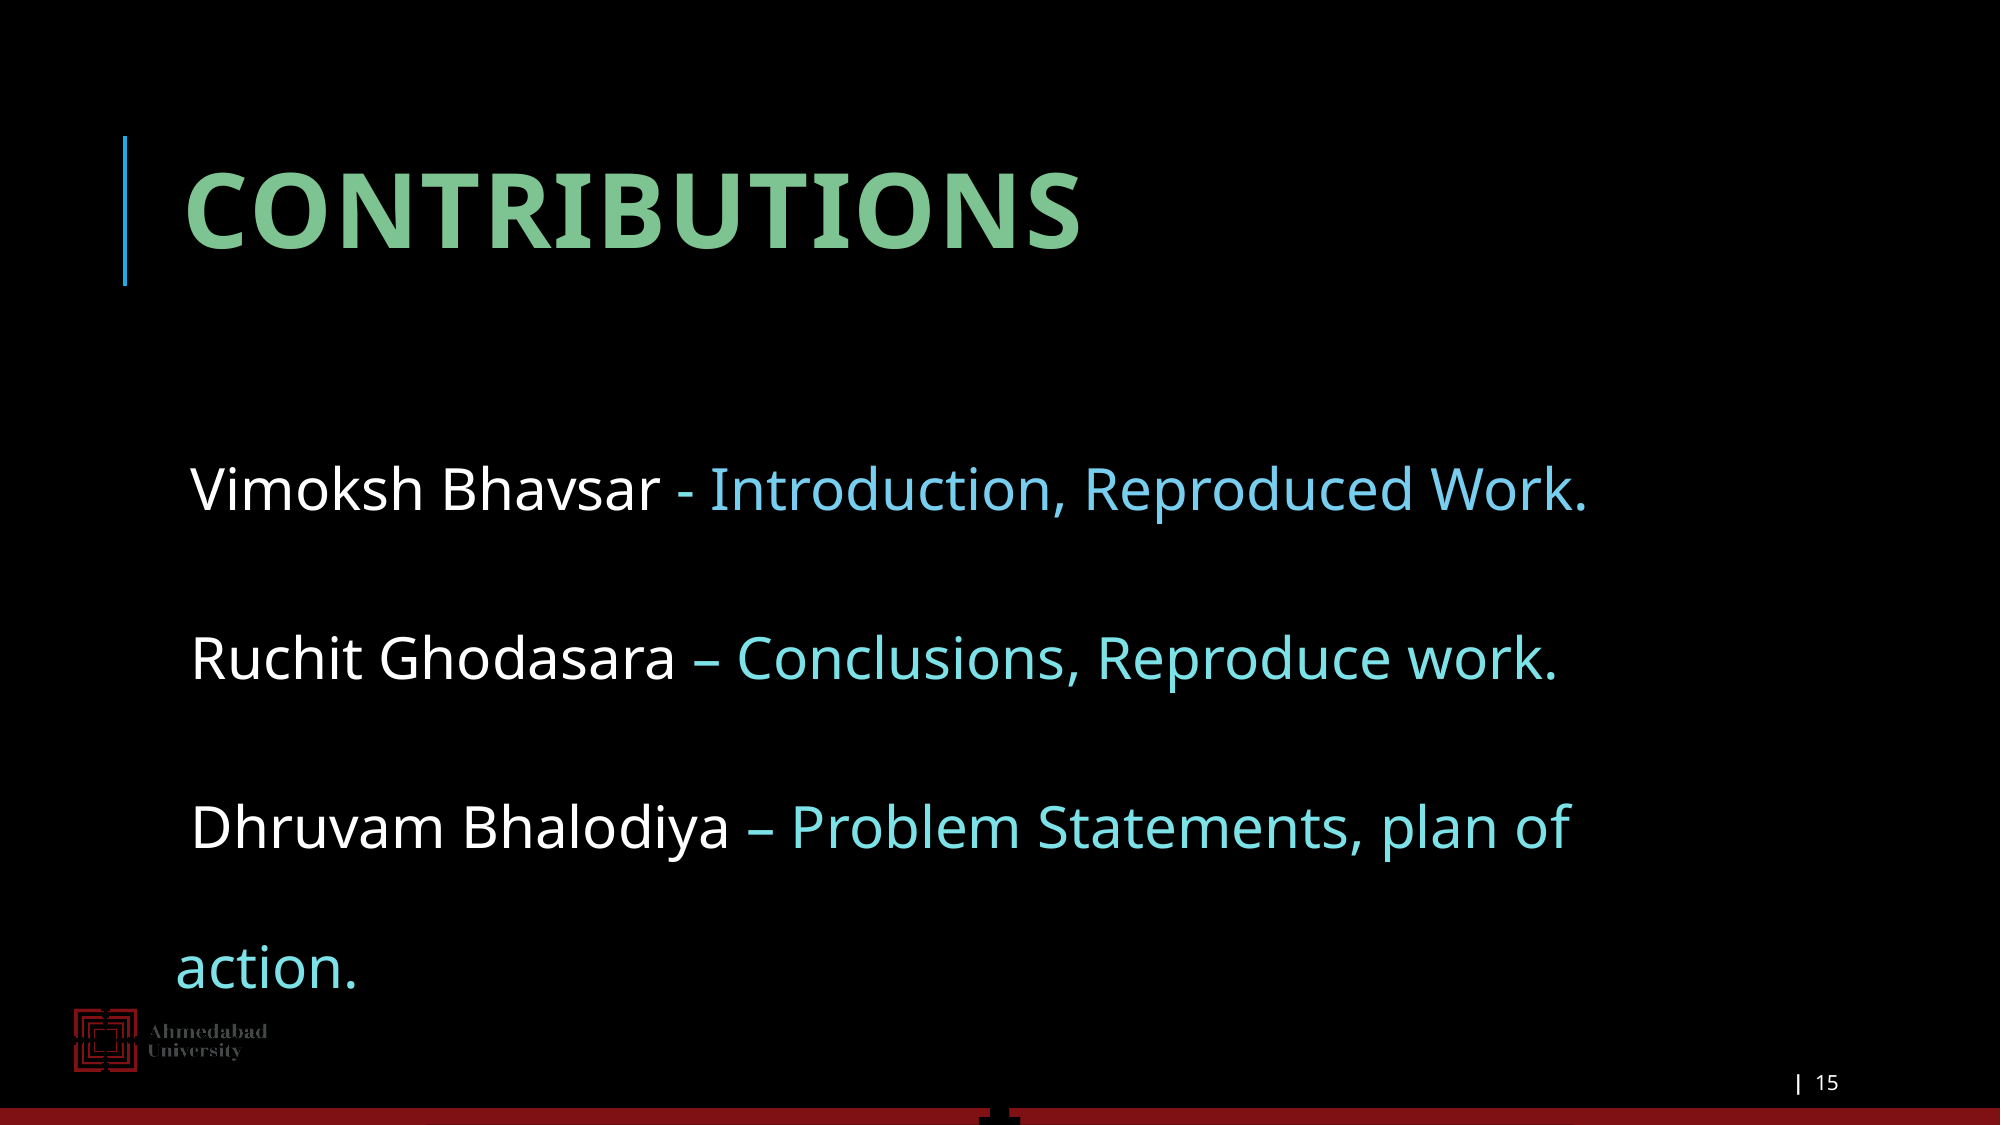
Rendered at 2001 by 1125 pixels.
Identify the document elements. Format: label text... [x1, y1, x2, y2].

slide_number | 15 [1777, 1061, 1938, 1107]
list Vimoksh Bhavsar - Introduction, Reproduced Work. Ruchit Ghodasara – Conclusions, Reproduce work. Dhruvam Bhalodiya – Problem Statements, plan of action. [168, 375, 1763, 1035]
picture [0, 1108, 2000, 1125]
picture [58, 990, 283, 1089]
title Contributions [168, 96, 1763, 342]
